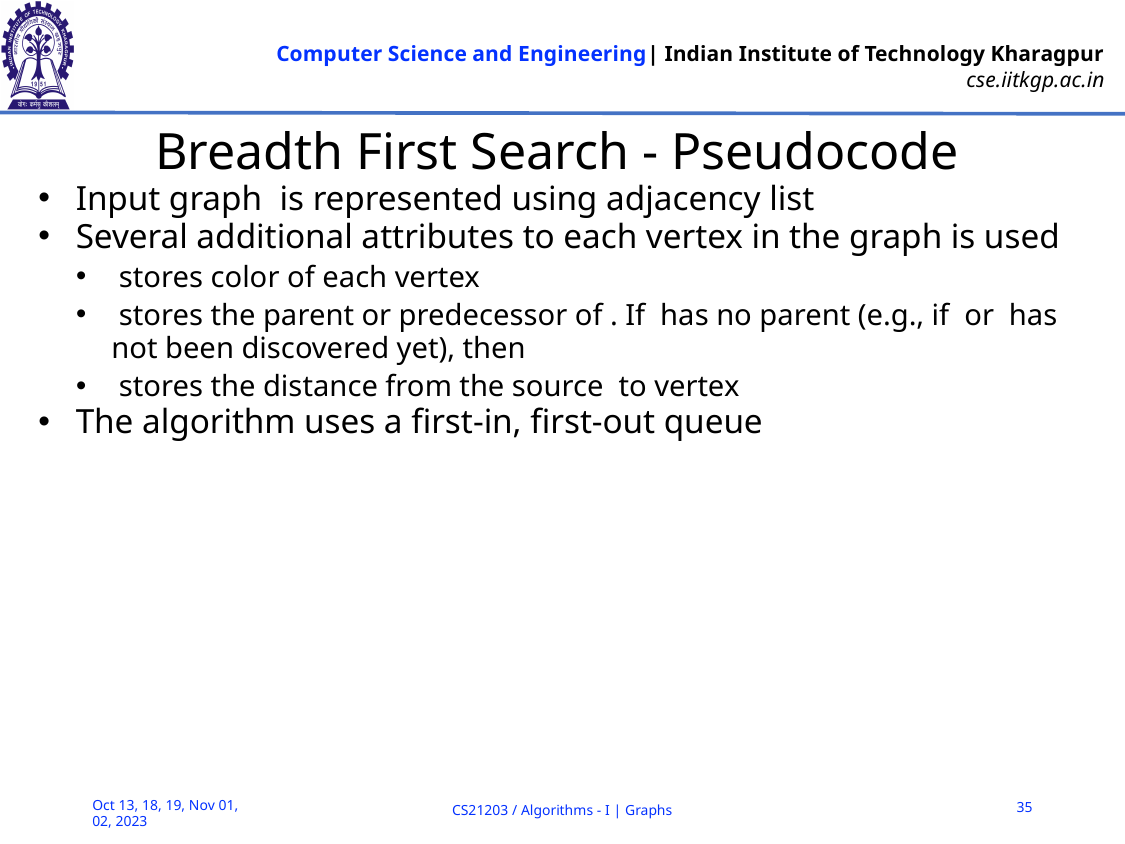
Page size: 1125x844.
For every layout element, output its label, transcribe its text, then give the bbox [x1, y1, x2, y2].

picture [1, 1, 74, 110]
title Breadth First Search - Pseudocode [35, 78, 1078, 221]
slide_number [77, 798, 274, 844]
slide_number 35 [992, 785, 1048, 831]
footer CS21203 / Algorithms - I | Graphs [185, 787, 940, 833]
